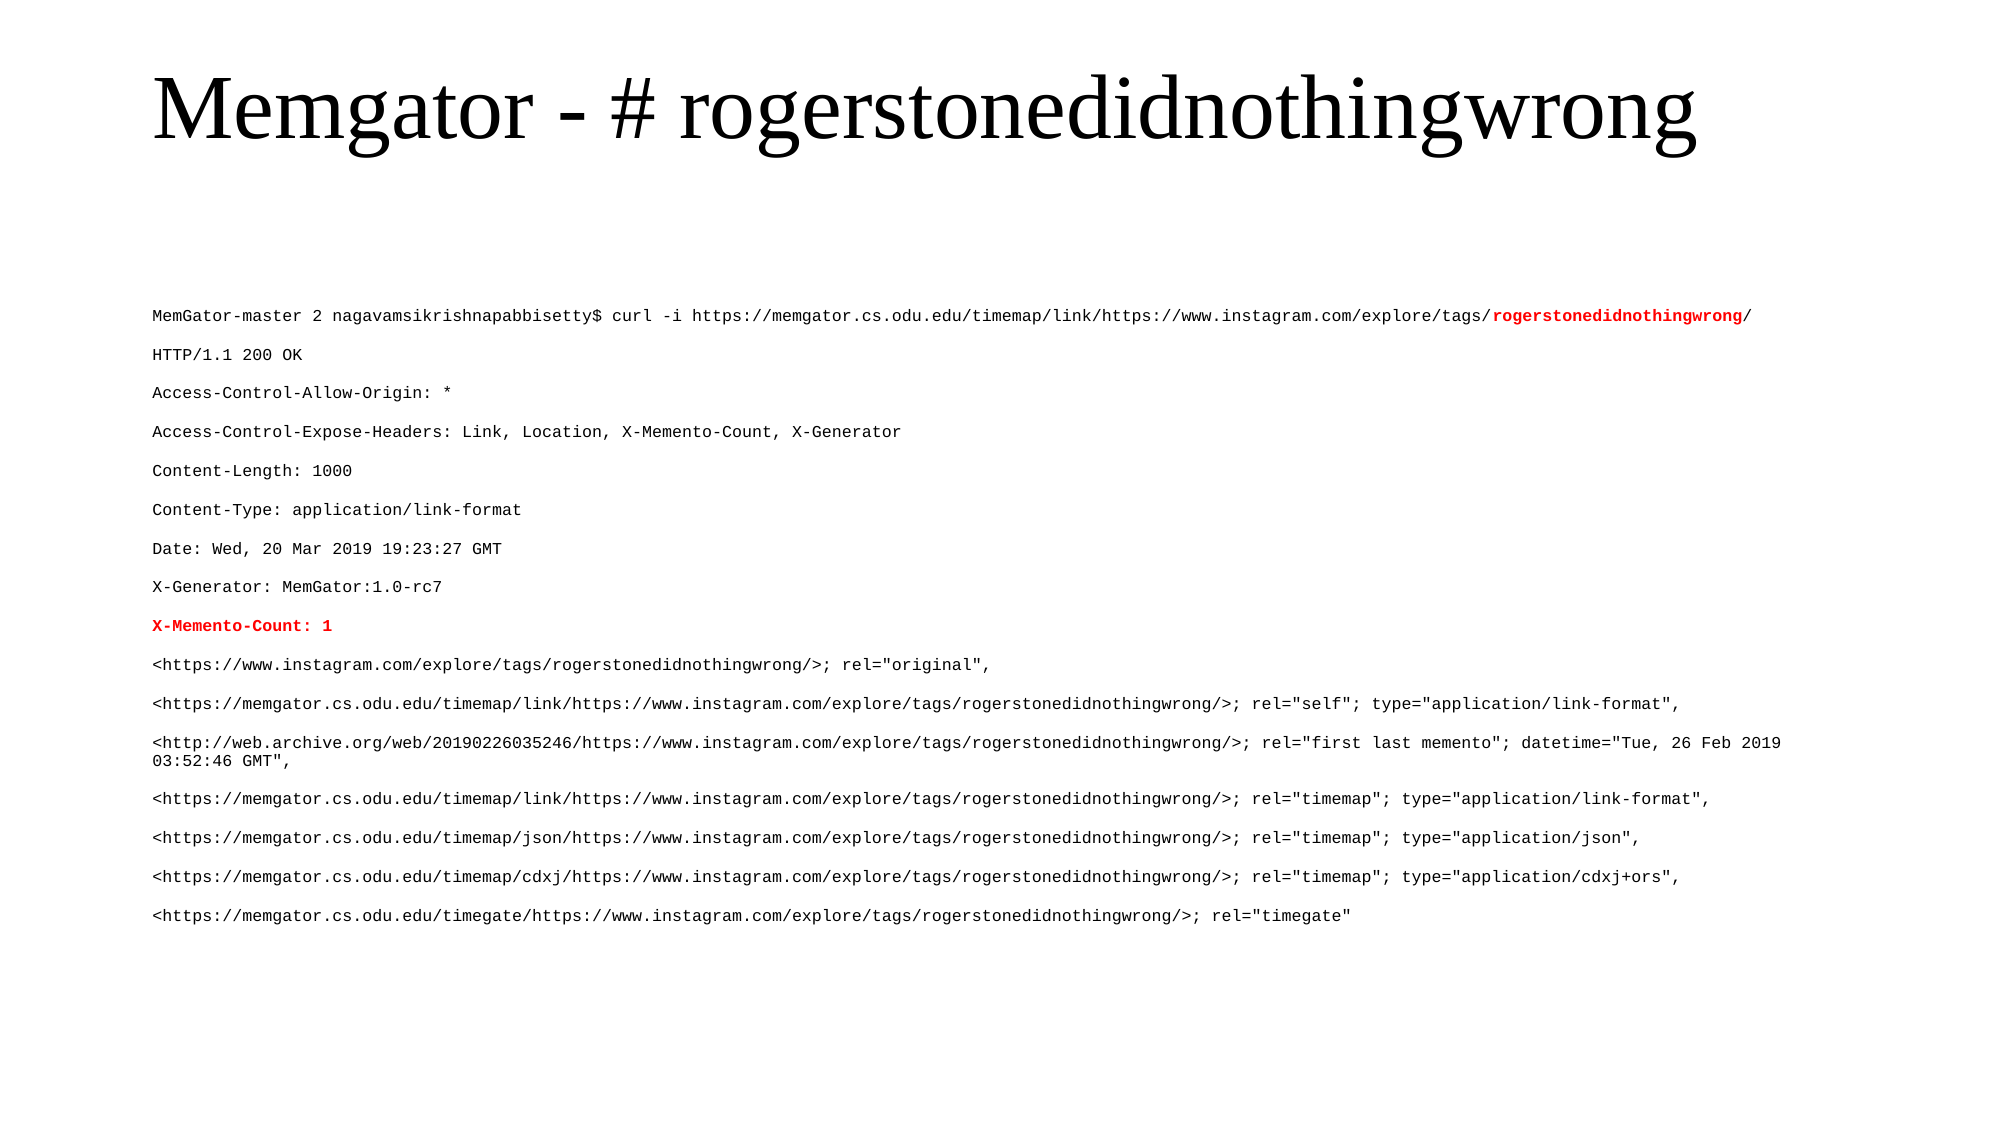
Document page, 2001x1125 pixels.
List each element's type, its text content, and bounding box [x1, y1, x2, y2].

list MemGator-master 2 nagavamsikrishnapabbisetty$ curl -i https://memgator.cs.odu.edu/timemap/link/https://www.instagram.com/explore/tags/rogerstonedidnothingwrong/ HTTP/1.1 200 OK Access-Control-Allow-Origin: * Access-Control-Expose-Headers: Link, Location, X-Memento-Count, X-Generator Content-Length: 1000 Content-Type: application/link-format Date: Wed, 20 Mar 2019 19:23:27 GMT X-Generator: MemGator:1.0-rc7 X-Memento-Count: 1 <https://www.instagram.com/explore/tags/rogerstonedidnothingwrong/>; rel="original", <https://memgator.cs.odu.edu/timemap/link/https://www.instagram.com/explore/tags/rogerstonedidnothingwrong/>; rel="self"; type="application/link-format", <http://web.archive.org/web/20190226035246/https://www.instagram.com/explore/tags/rogerstonedidnothingwrong/>; rel="first last memento"; datetime="Tue, 26 Feb 2019 03:52:46 GMT", <https://memgator.cs.odu.edu/timemap/link/https://www.instagram.com/explore/tags/rogerstonedidnothingwrong/>; rel="timemap"; type="application/link-format", <https://memgator.cs.odu.edu/timemap/json/https://www.instagram.com/explore/tags/rogerstonedidnothingwrong/>; rel="timemap"; type="application/json", <https://memgator.cs.odu.edu/timemap/cdxj/https://www.instagram.com/explore/tags/rogerstonedidnothingwrong/>; rel="timemap"; type="application/cdxj+ors", <https://memgator.cs.odu.edu/timegate/https://www.instagram.com/explore/tags/rogerstonedidnothingwrong/>; rel="timegate" [137, 299, 1863, 1102]
title Memgator - # rogerstonedidnothingwrong [137, 0, 1863, 218]
